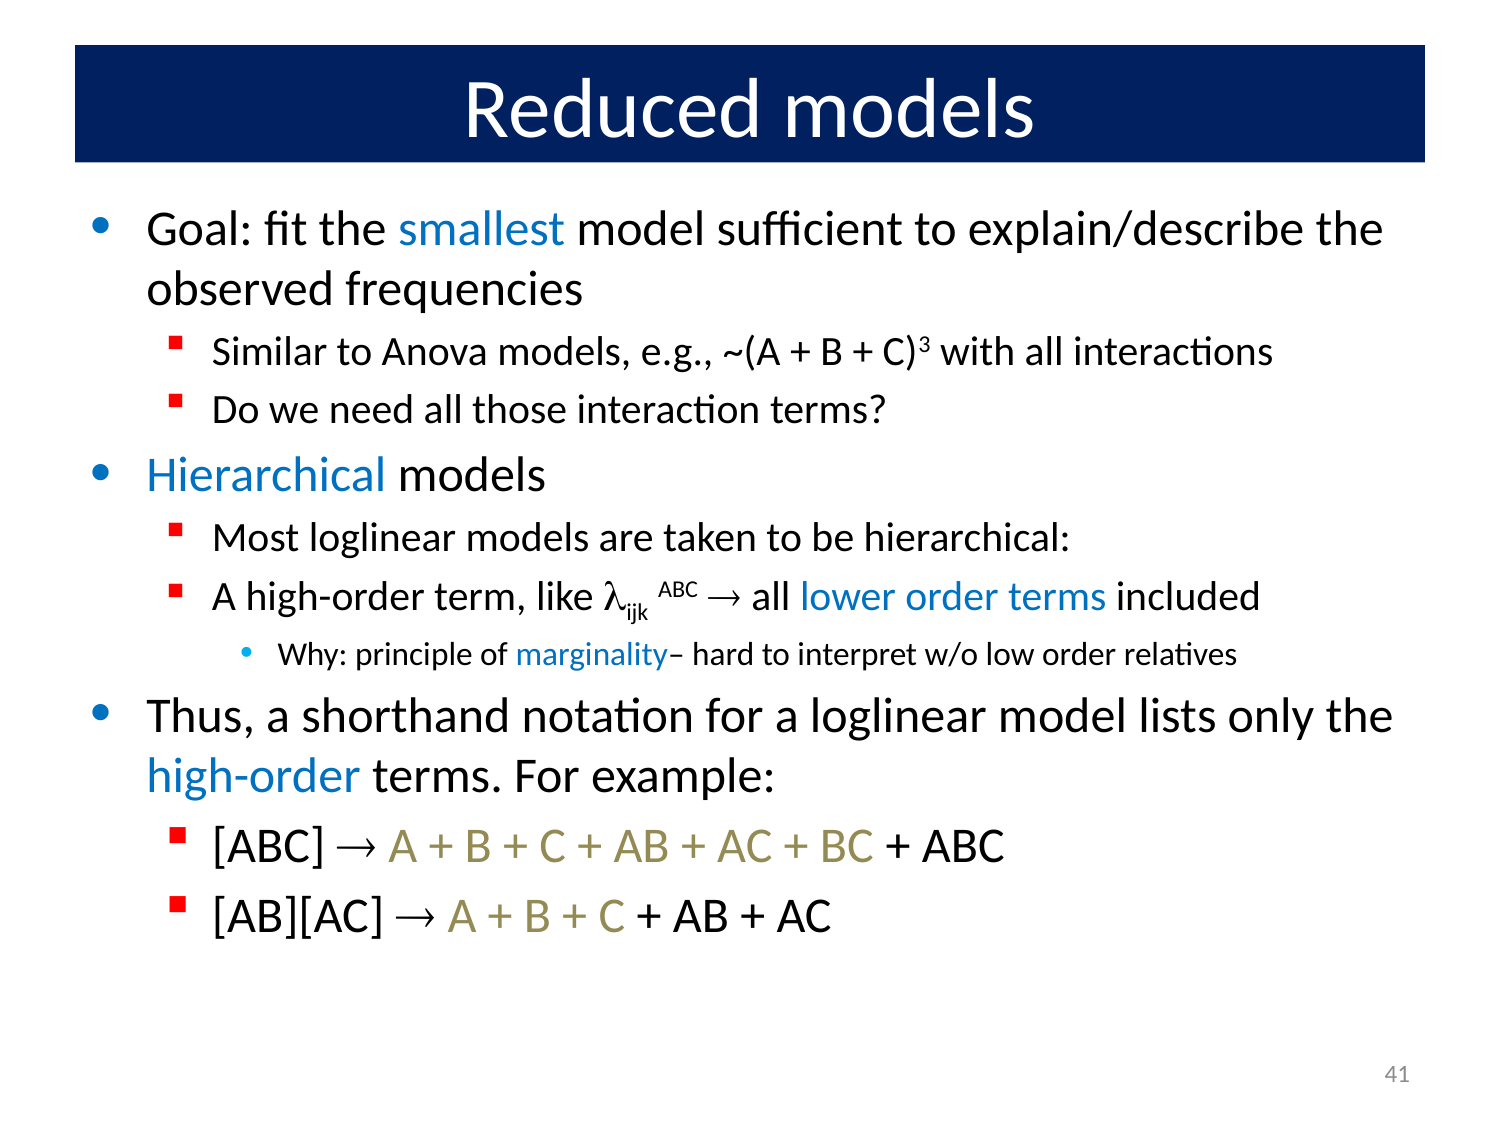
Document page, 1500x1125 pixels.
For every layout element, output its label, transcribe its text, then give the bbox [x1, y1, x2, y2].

list Goal: fit the smallest model sufficient to explain/describe the observed frequencies Similar to Anova models, e.g., ~(A + B + C)3 with all interactions Do we need all those interaction terms? Hierarchical models Most loglinear models are taken to be hierarchical: A high-order term, like ijk ABC  all lower order terms included Why: principle of marginality– hard to interpret w/o low order relatives Thus, a shorthand notation for a loglinear model lists only the high-order terms. For example: [ABC]  A + B + C + AB + AC + BC + ABC [AB][AC]  A + B + C + AB + AC [75, 187, 1425, 1025]
title Reduced models [75, 45, 1425, 163]
slide_number 41 [1074, 1042, 1425, 1103]
